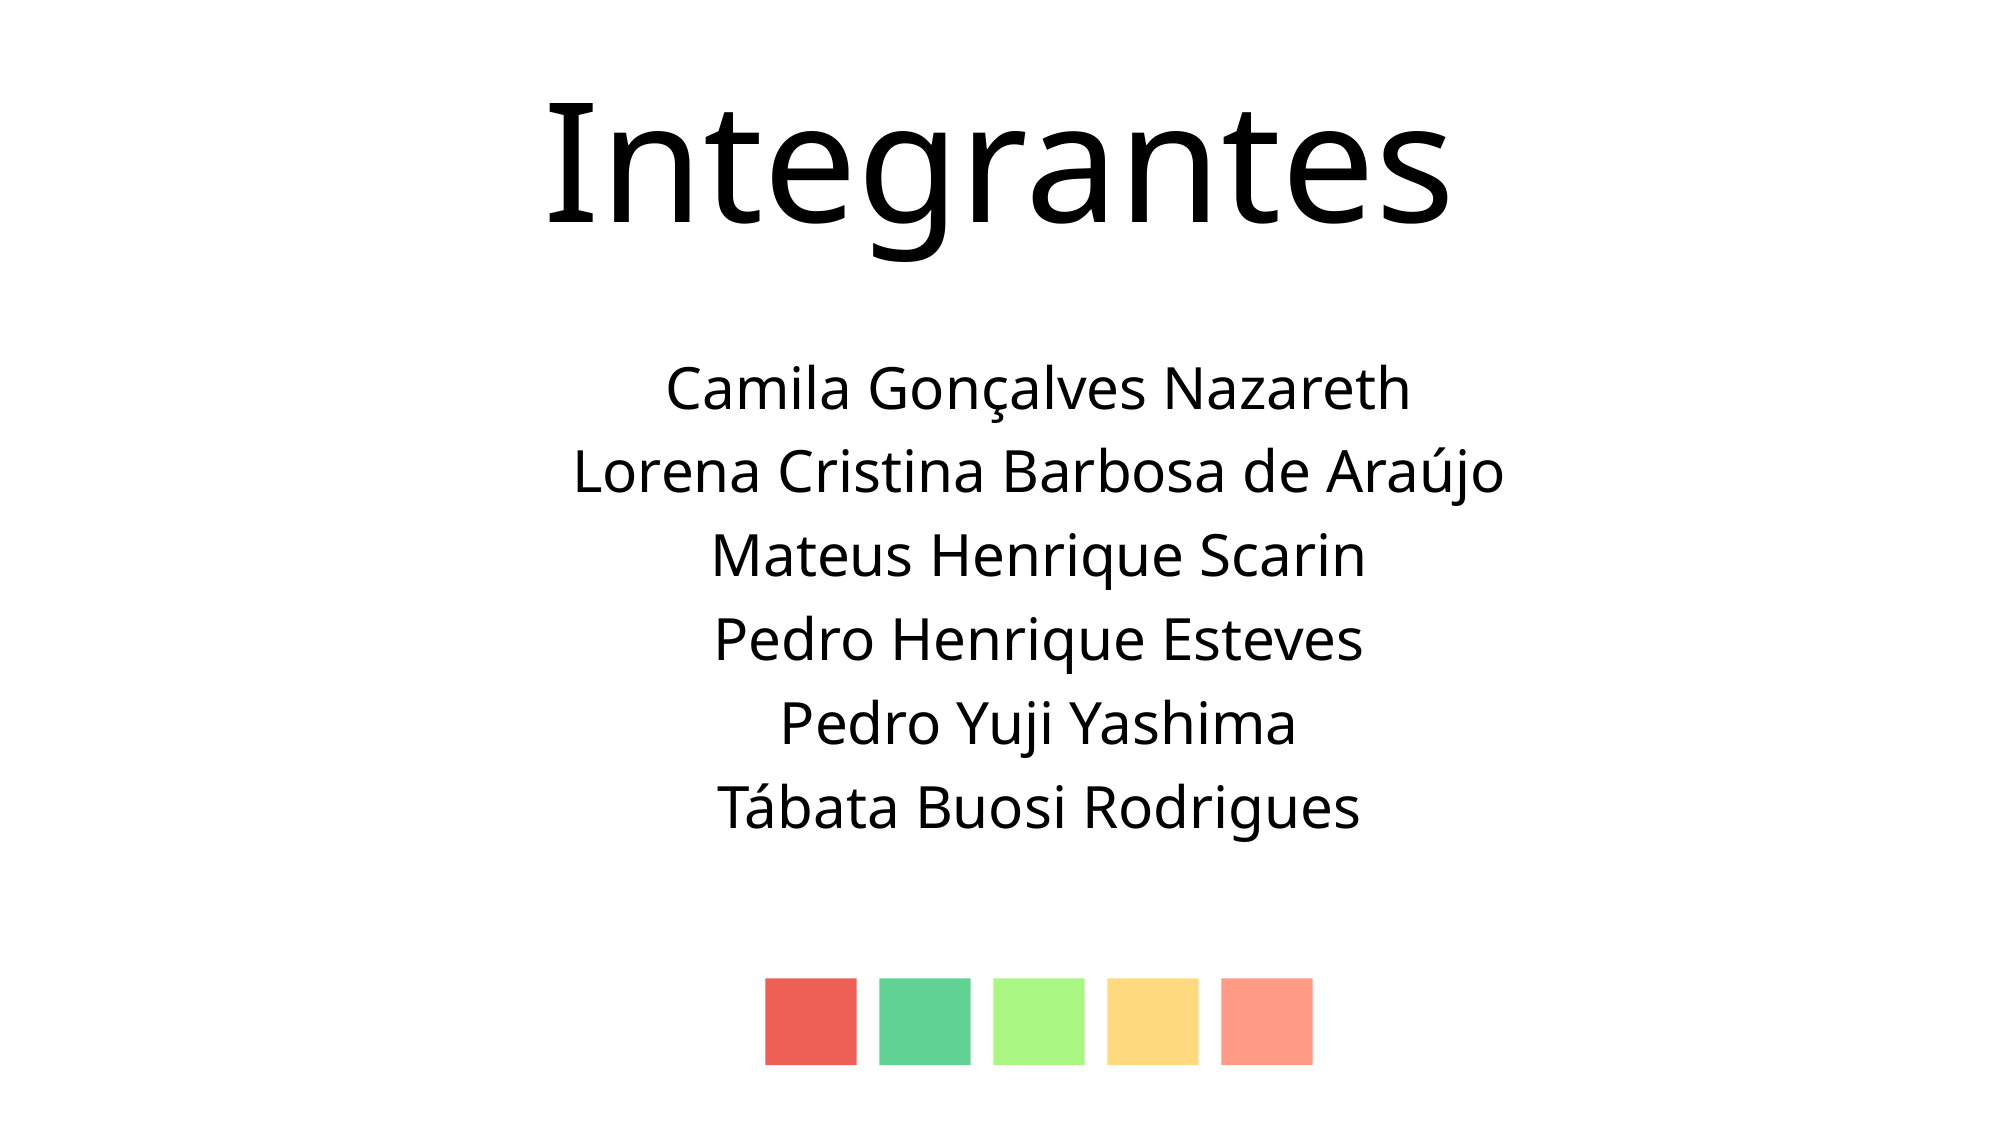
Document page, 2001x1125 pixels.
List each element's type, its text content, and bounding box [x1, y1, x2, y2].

list Camila Gonçalves Nazareth Lorena Cristina Barbosa de Araújo Mateus Henrique Scarin Pedro Henrique Esteves Pedro Yuji Yashima Tábata Buosi Rodrigues [541, 351, 1537, 1066]
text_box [765, 978, 1313, 1066]
title Integrantes [137, 59, 1863, 278]
